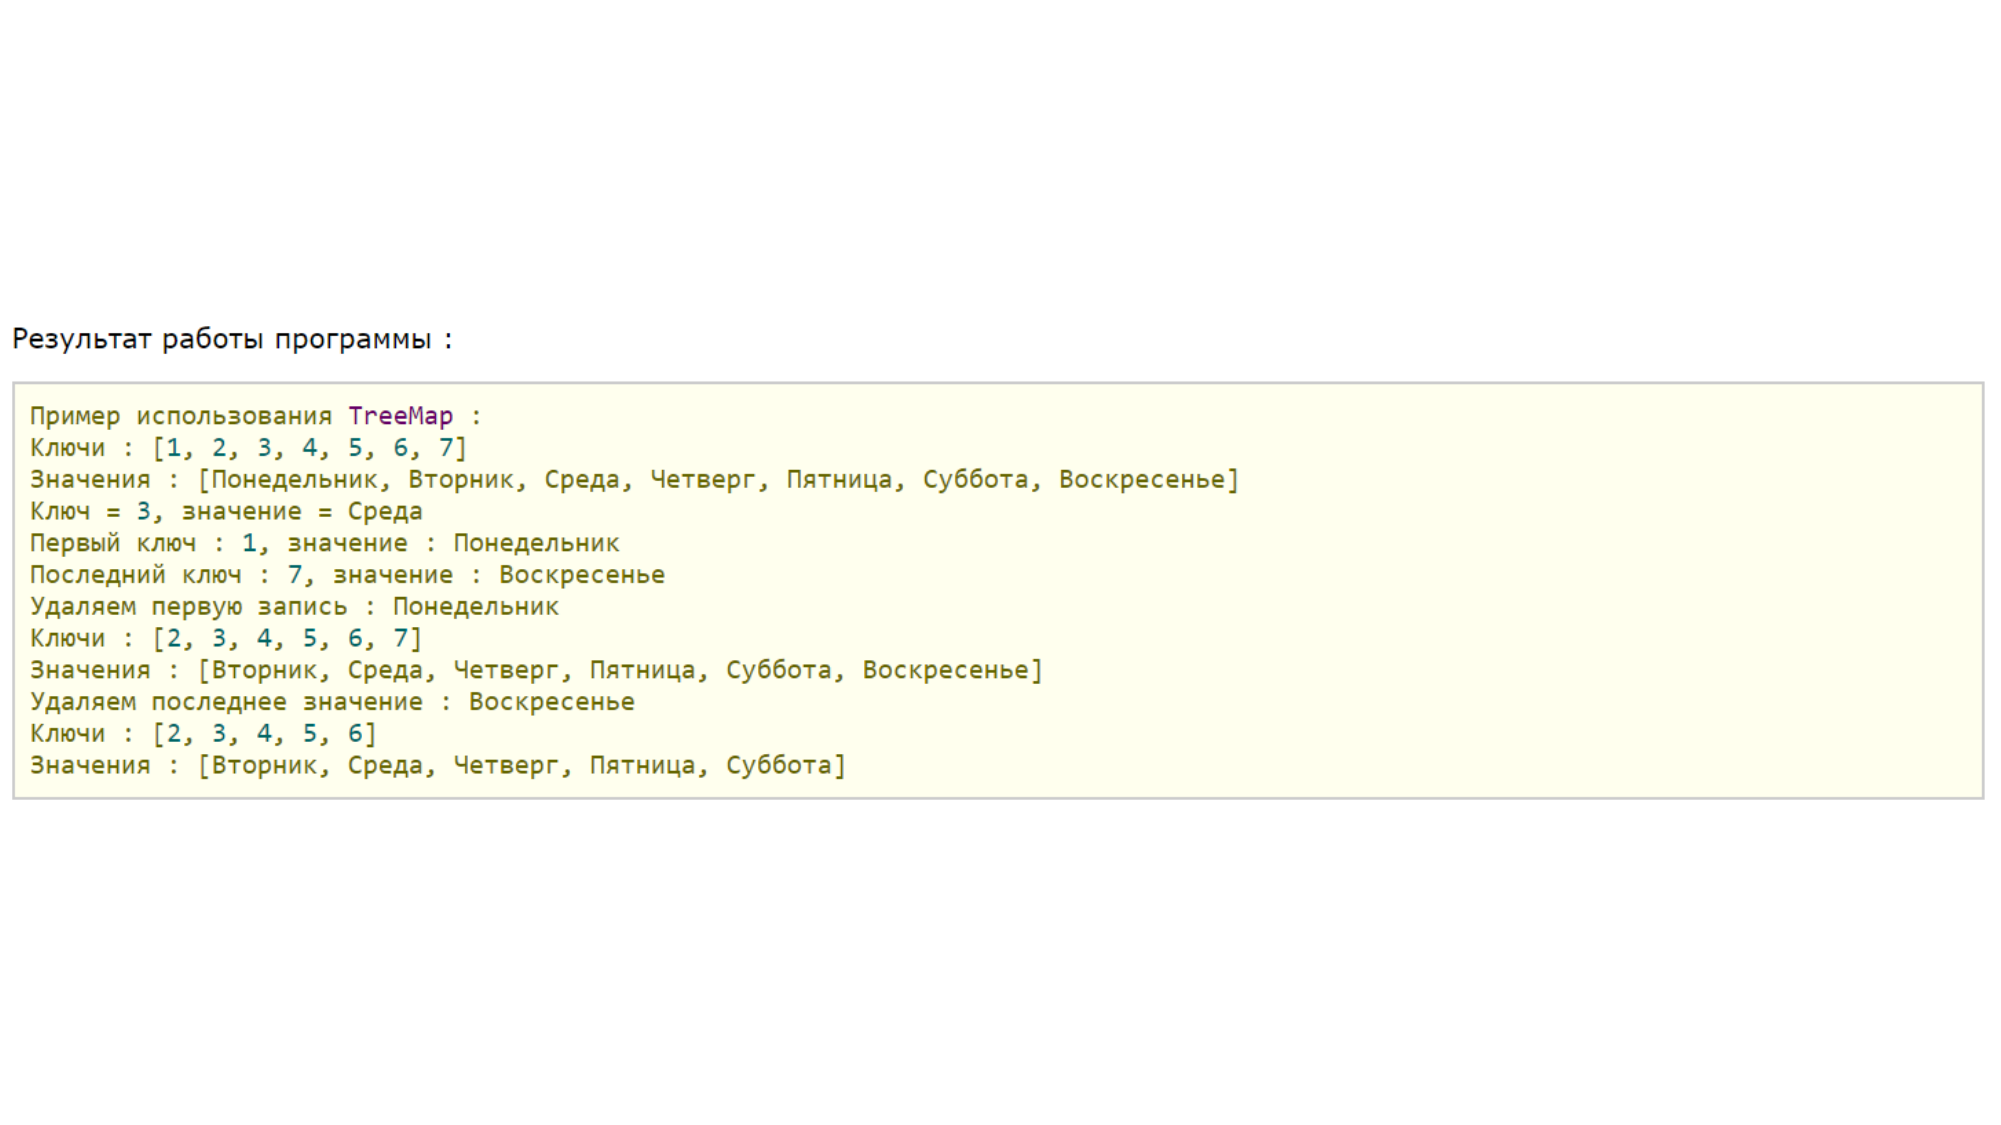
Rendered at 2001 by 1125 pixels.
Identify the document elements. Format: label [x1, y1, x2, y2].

picture [0, 314, 2000, 811]
